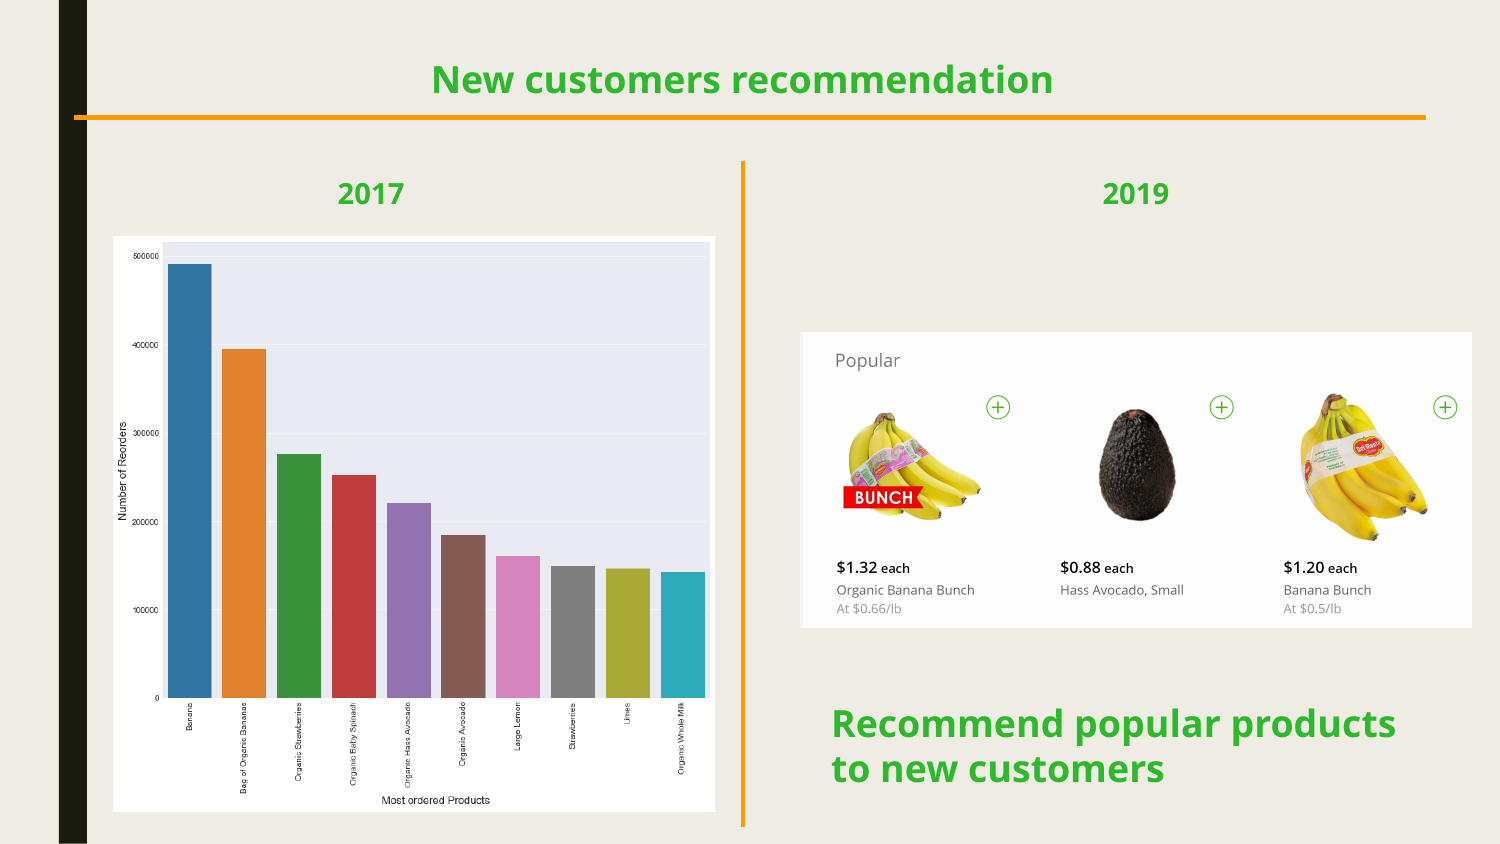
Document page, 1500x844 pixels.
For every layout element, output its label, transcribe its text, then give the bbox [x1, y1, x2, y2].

text_box New customers recommendation [334, 41, 1152, 104]
text_box 2017 [301, 160, 441, 224]
text_box Recommend popular products to new customers [816, 684, 1460, 812]
picture [800, 332, 1472, 628]
text_box 2019 [1066, 160, 1206, 224]
picture [113, 236, 715, 812]
